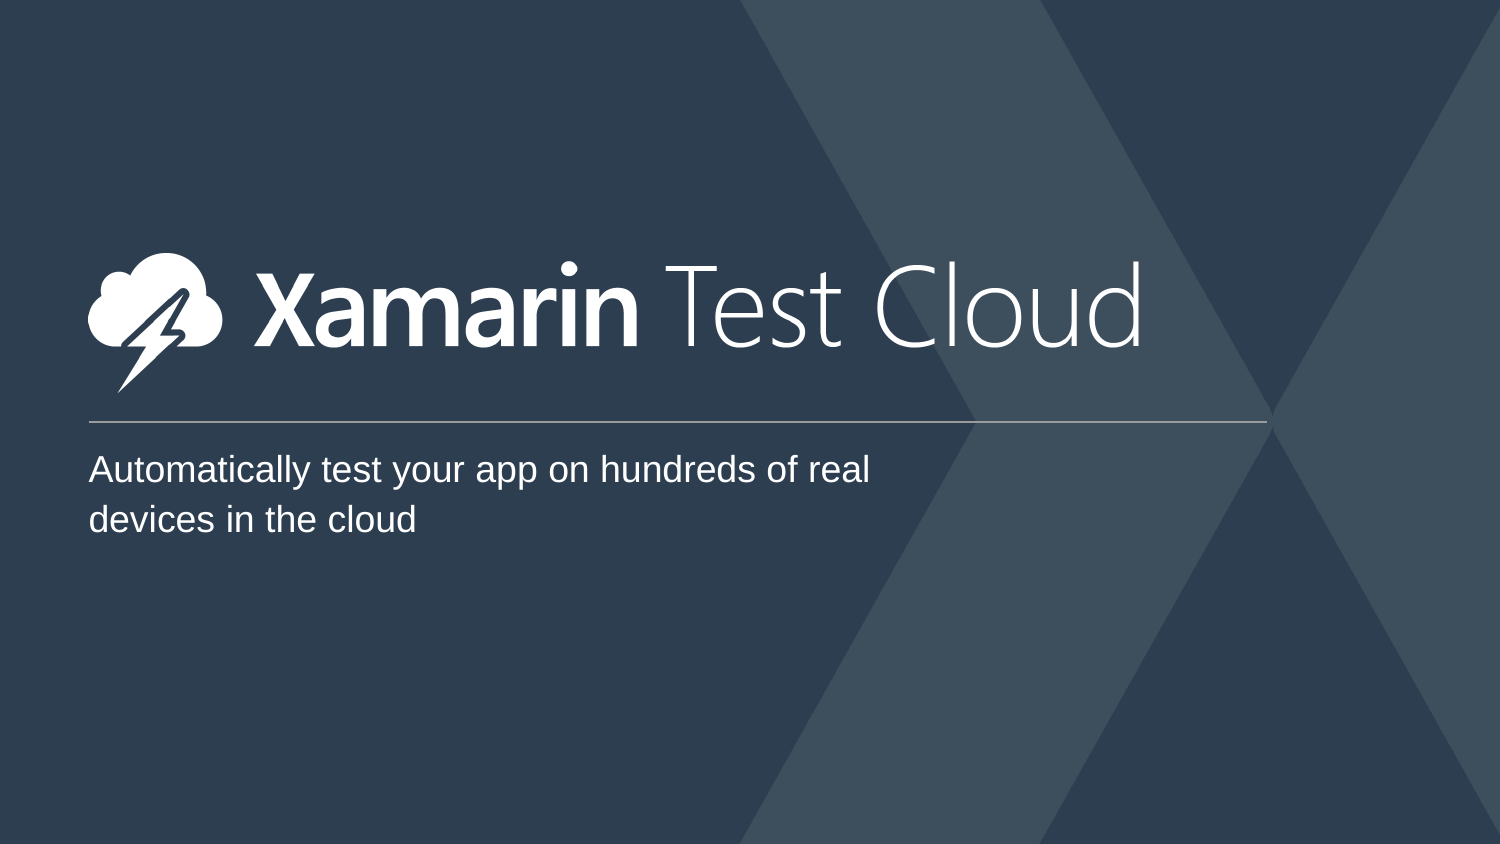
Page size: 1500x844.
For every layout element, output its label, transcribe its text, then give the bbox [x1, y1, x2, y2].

picture [0, 0, 1500, 844]
subtitle Automatically test your app on hundreds of real devices in the cloud [73, 433, 989, 589]
